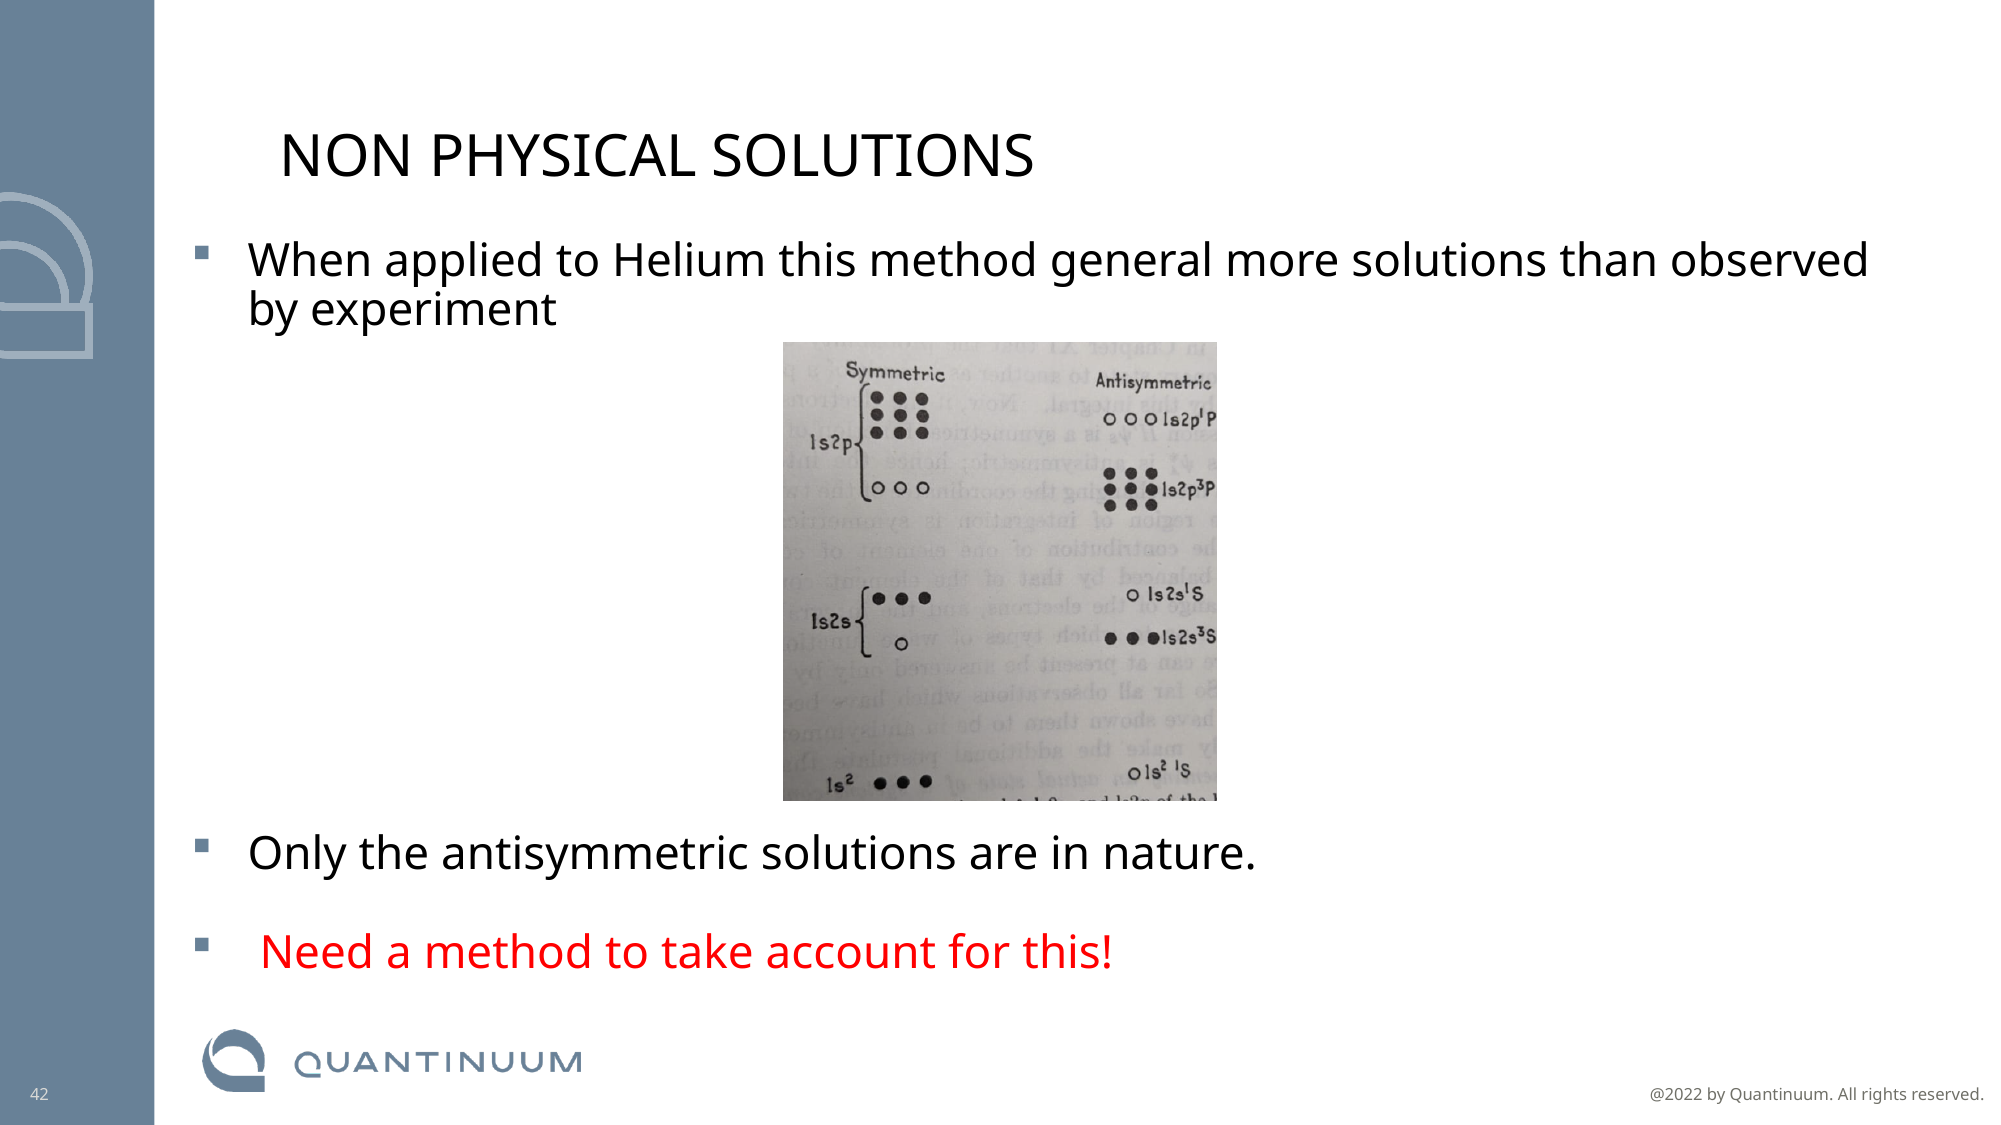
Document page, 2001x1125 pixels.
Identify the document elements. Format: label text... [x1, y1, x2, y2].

picture [783, 342, 1217, 801]
picture [202, 1029, 581, 1092]
title NoN PhYsical Solutions [249, 84, 1900, 174]
slide_number 42 [0, 1065, 168, 1125]
text_box When applied to Helium this method general more solutions than observed by experiment Only the antisymmetric solutions are in nature. Need a method to take account for this! [176, 174, 1900, 252]
footer @2022 by Quantinuum. All rights reserved. [1532, 1065, 2000, 1125]
list [249, 252, 1900, 266]
